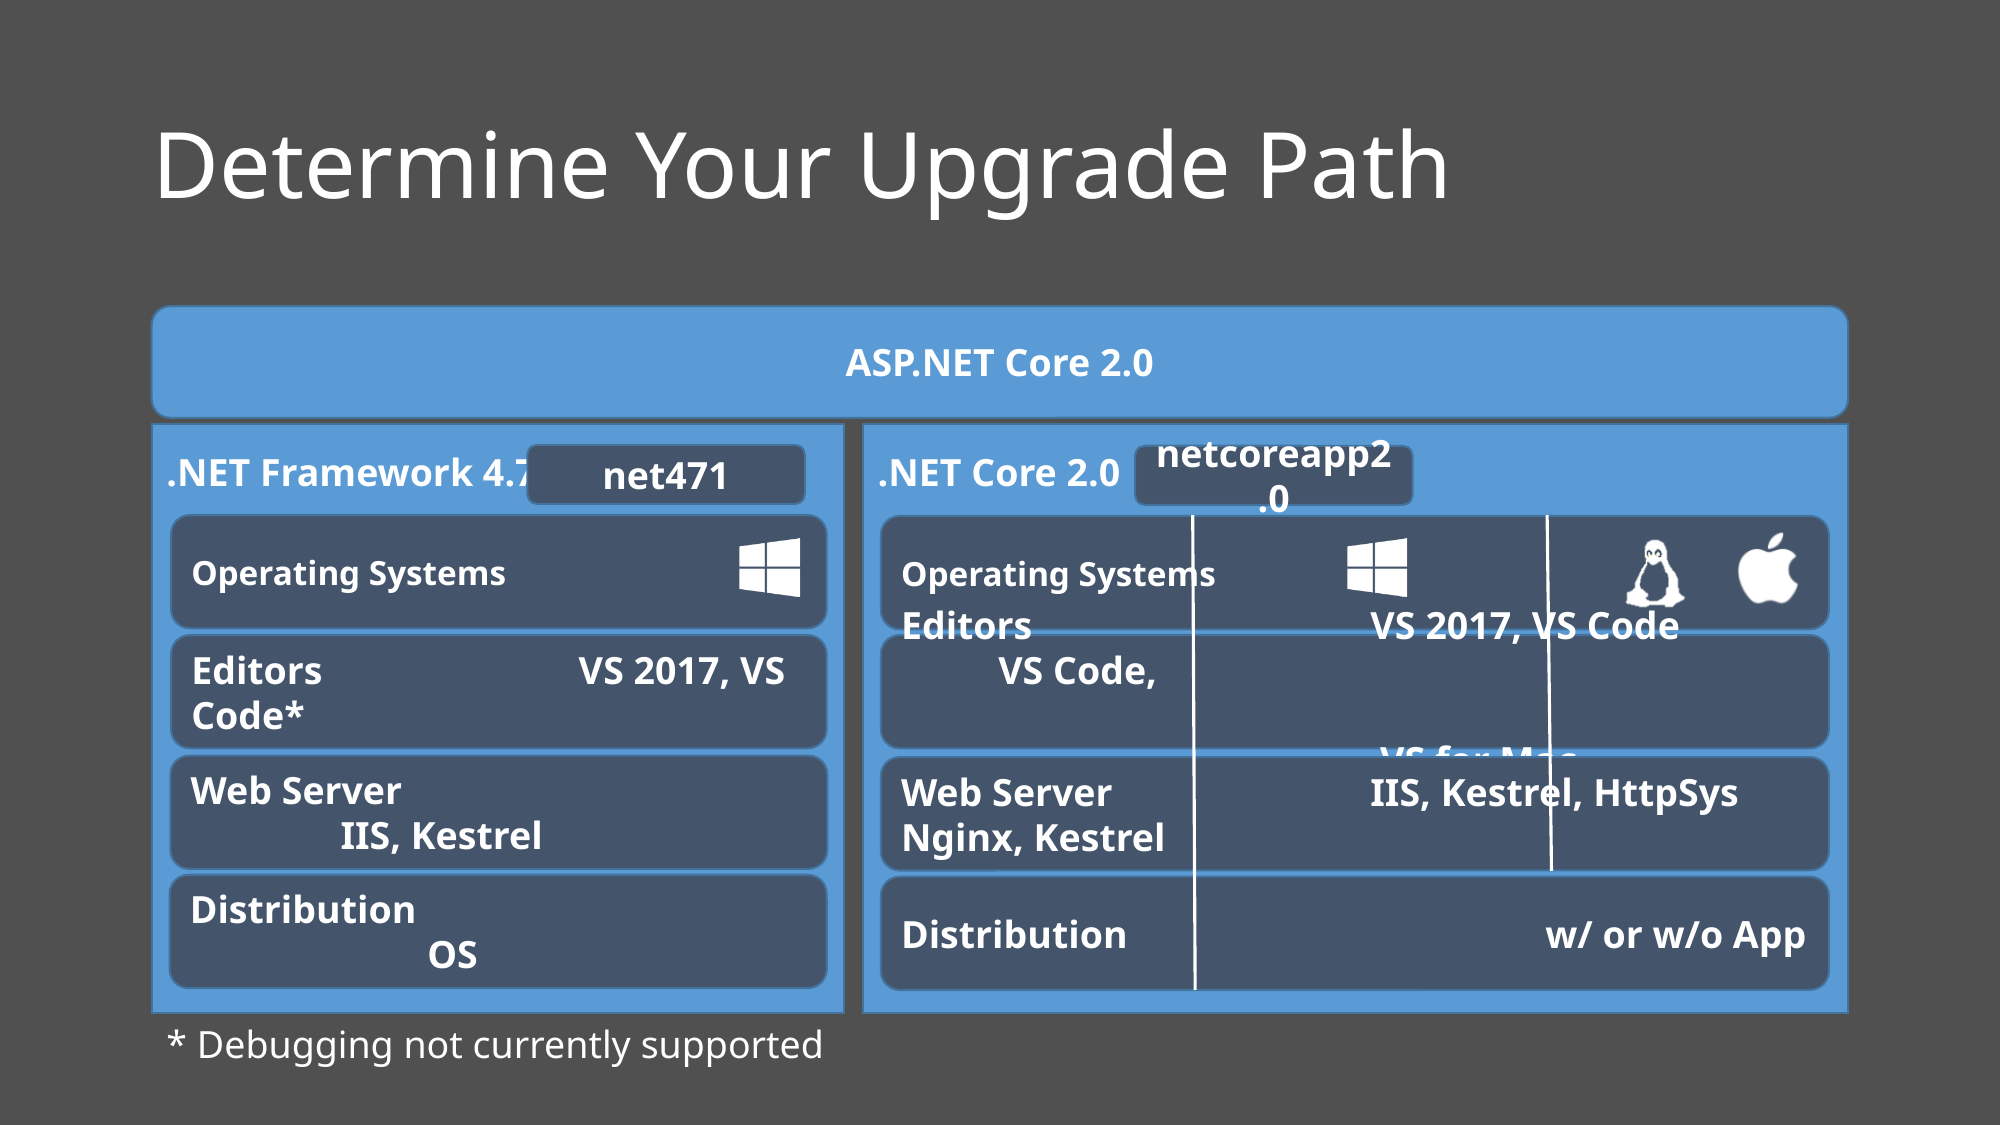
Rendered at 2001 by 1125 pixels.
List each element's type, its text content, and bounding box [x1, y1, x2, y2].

text_box .NET Core 2.0 [862, 423, 1849, 1014]
text_box Editors VS 2017, VS Code* [169, 633, 828, 750]
picture [1613, 532, 1697, 615]
text_box Web Server IIS, Kestrel, HttpSys Nginx, Kestrel [1196, 756, 1830, 872]
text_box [1192, 515, 1196, 991]
text_box Web Server IIS, Kestrel [169, 754, 829, 870]
text_box Operating Systems [879, 514, 1548, 631]
text_box Distribution w/ or w/o App [879, 875, 1830, 992]
text_box Web Server IIS, Kestrel, HttpSys Nginx, Kestrel [879, 756, 1192, 872]
picture [1736, 531, 1800, 606]
text_box Distribution OS [168, 873, 828, 990]
text_box Operating Systems [169, 513, 828, 630]
title Determine Your Upgrade Path [137, 59, 1863, 278]
text_box .NET Framework 4.7.1 [151, 423, 845, 1014]
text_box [1547, 515, 1552, 871]
text_box Editors VS 2017, VS Code VS Code, VS for Mac [1552, 633, 1830, 750]
text_box netcoreapp2.0 [1134, 444, 1414, 506]
text_box Editors VS 2017, VS Code VS Code, VS for Mac [1196, 633, 1547, 750]
text_box Operating Systems [1549, 514, 1830, 631]
picture [1337, 530, 1413, 607]
text_box ASP.NET Core 2.0 [150, 305, 1850, 419]
text_box * Debugging not currently supported [151, 1013, 844, 1073]
text_box net471 [526, 443, 806, 505]
text_box Editors VS 2017, VS Code VS Code, VS for Mac [879, 633, 1192, 750]
picture [730, 530, 805, 607]
